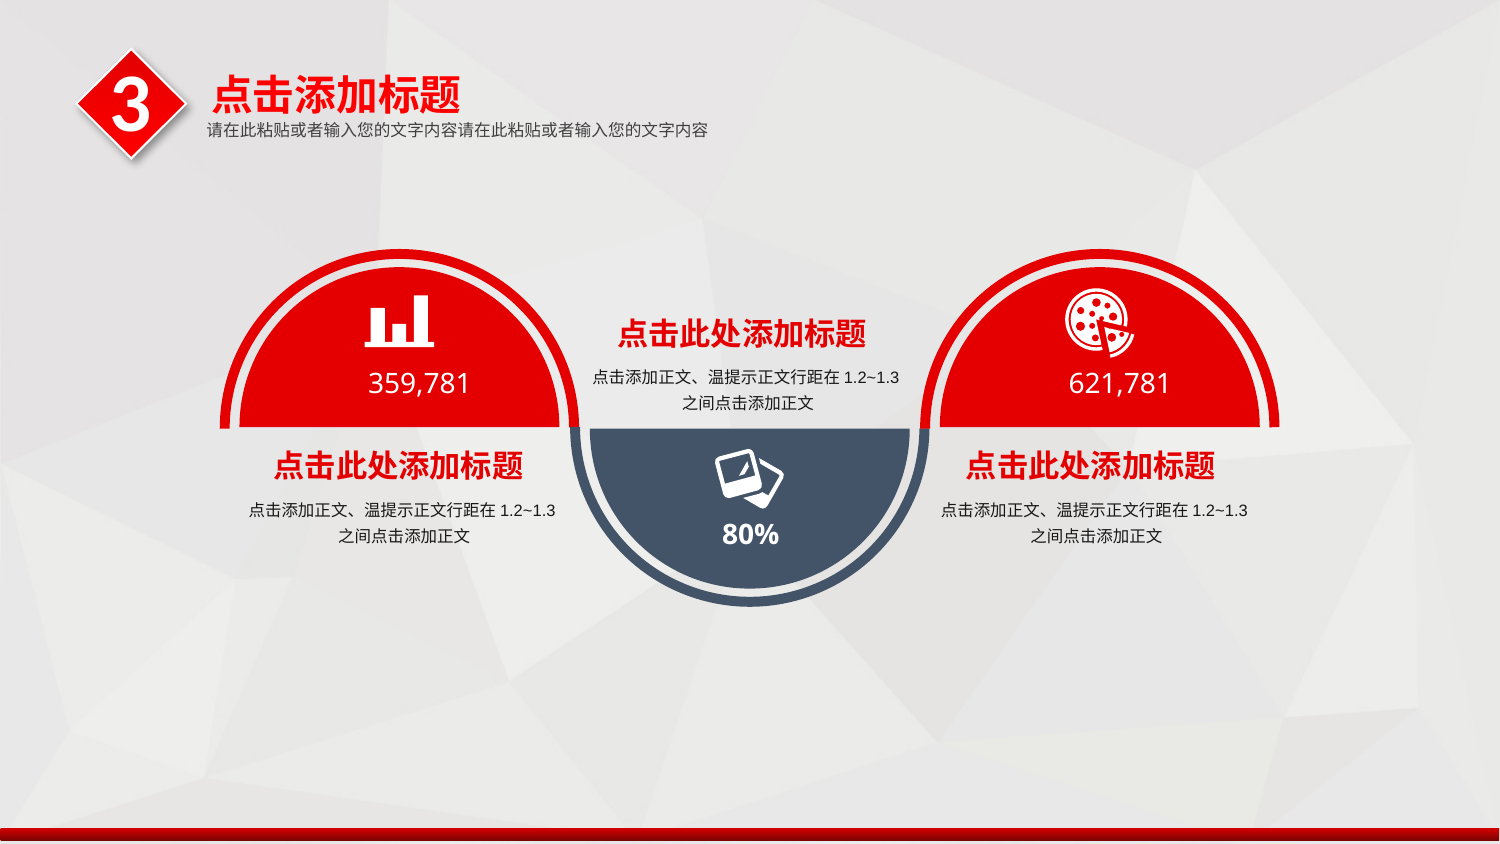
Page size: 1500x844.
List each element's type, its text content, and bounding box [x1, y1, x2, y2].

picture [0, 0, 1500, 828]
text_box 3 [94, 40, 142, 156]
text_box [74, 84, 94, 123]
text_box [1065, 288, 1135, 358]
text_box 点击添加标题 [196, 61, 486, 112]
text_box 请在此粘贴或者输入您的文字内容请在此粘贴或者输入您的文字内容 [191, 112, 917, 168]
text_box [714, 448, 785, 509]
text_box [920, 248, 1280, 609]
text_box [142, 58, 188, 150]
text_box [570, 247, 930, 607]
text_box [219, 248, 580, 609]
text_box [0, 828, 1500, 841]
